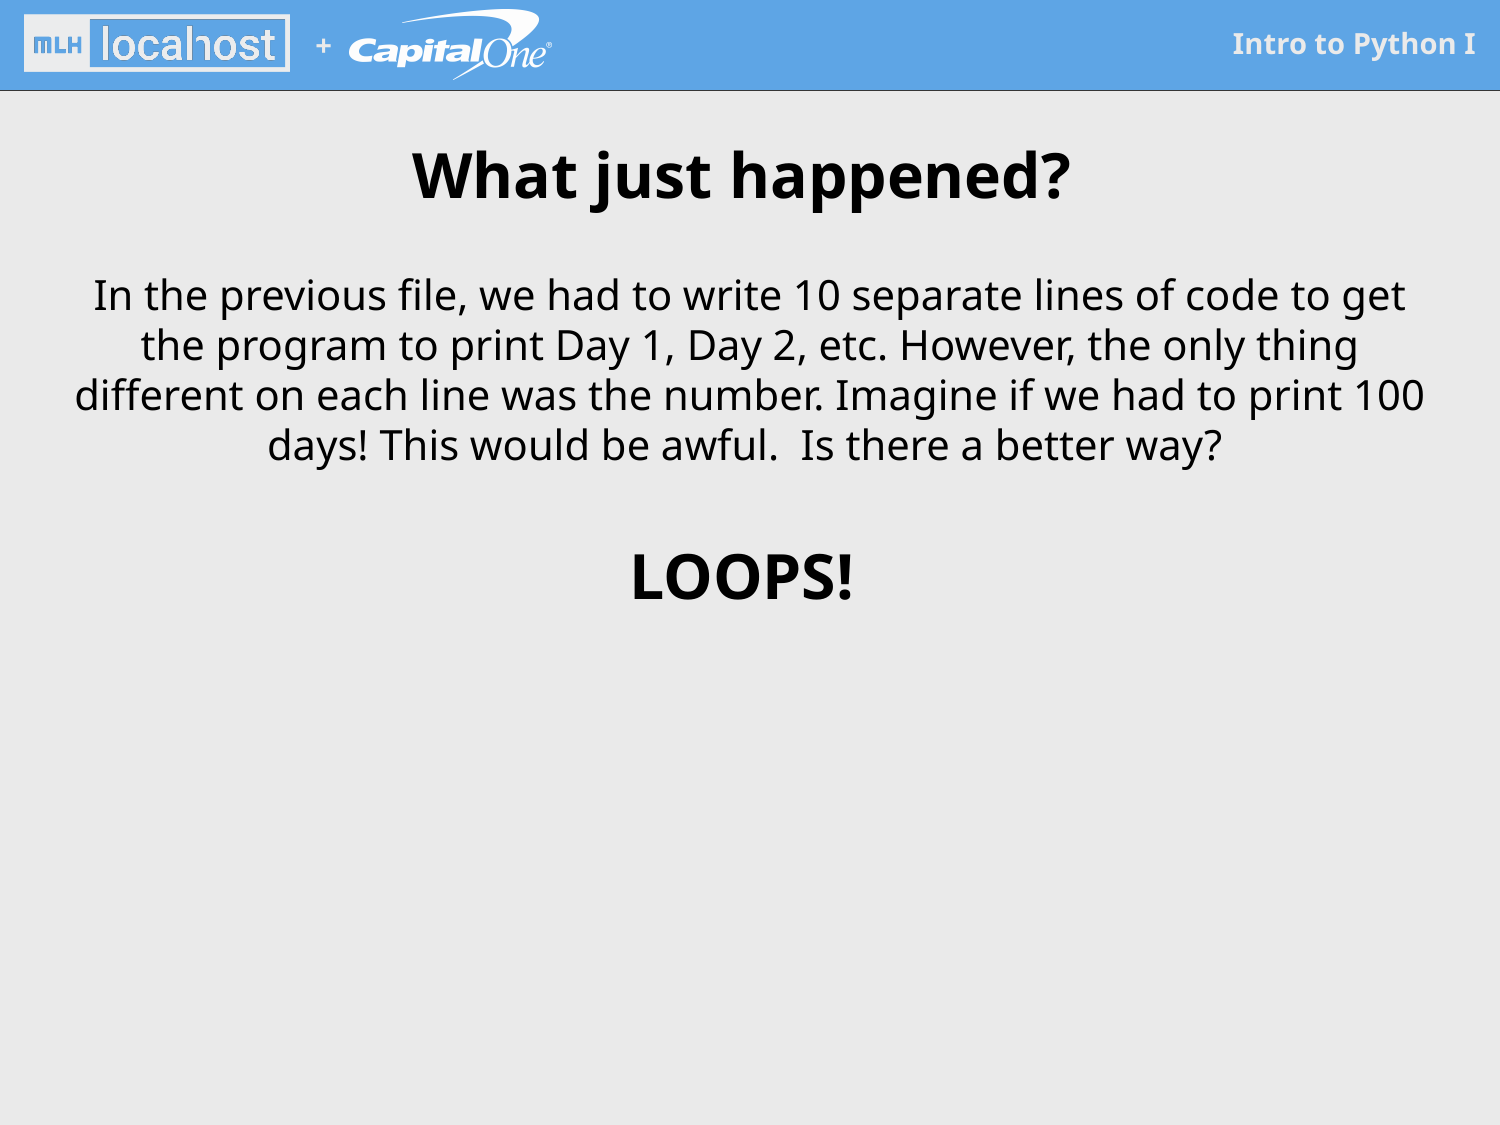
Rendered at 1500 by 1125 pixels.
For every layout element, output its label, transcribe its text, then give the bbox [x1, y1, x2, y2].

picture [349, 9, 552, 80]
title LOOPS! [26, 506, 1474, 642]
title What just happened? [26, 106, 1474, 242]
picture [24, 14, 290, 72]
text_box In the previous file, we had to write 10 separate lines of code to get the program to print Day 1, Day 2, etc. However, the only thing different on each line was the number. Imagine if we had to print 100 days! This would be awful. Is there a better way? [43, 251, 1457, 486]
